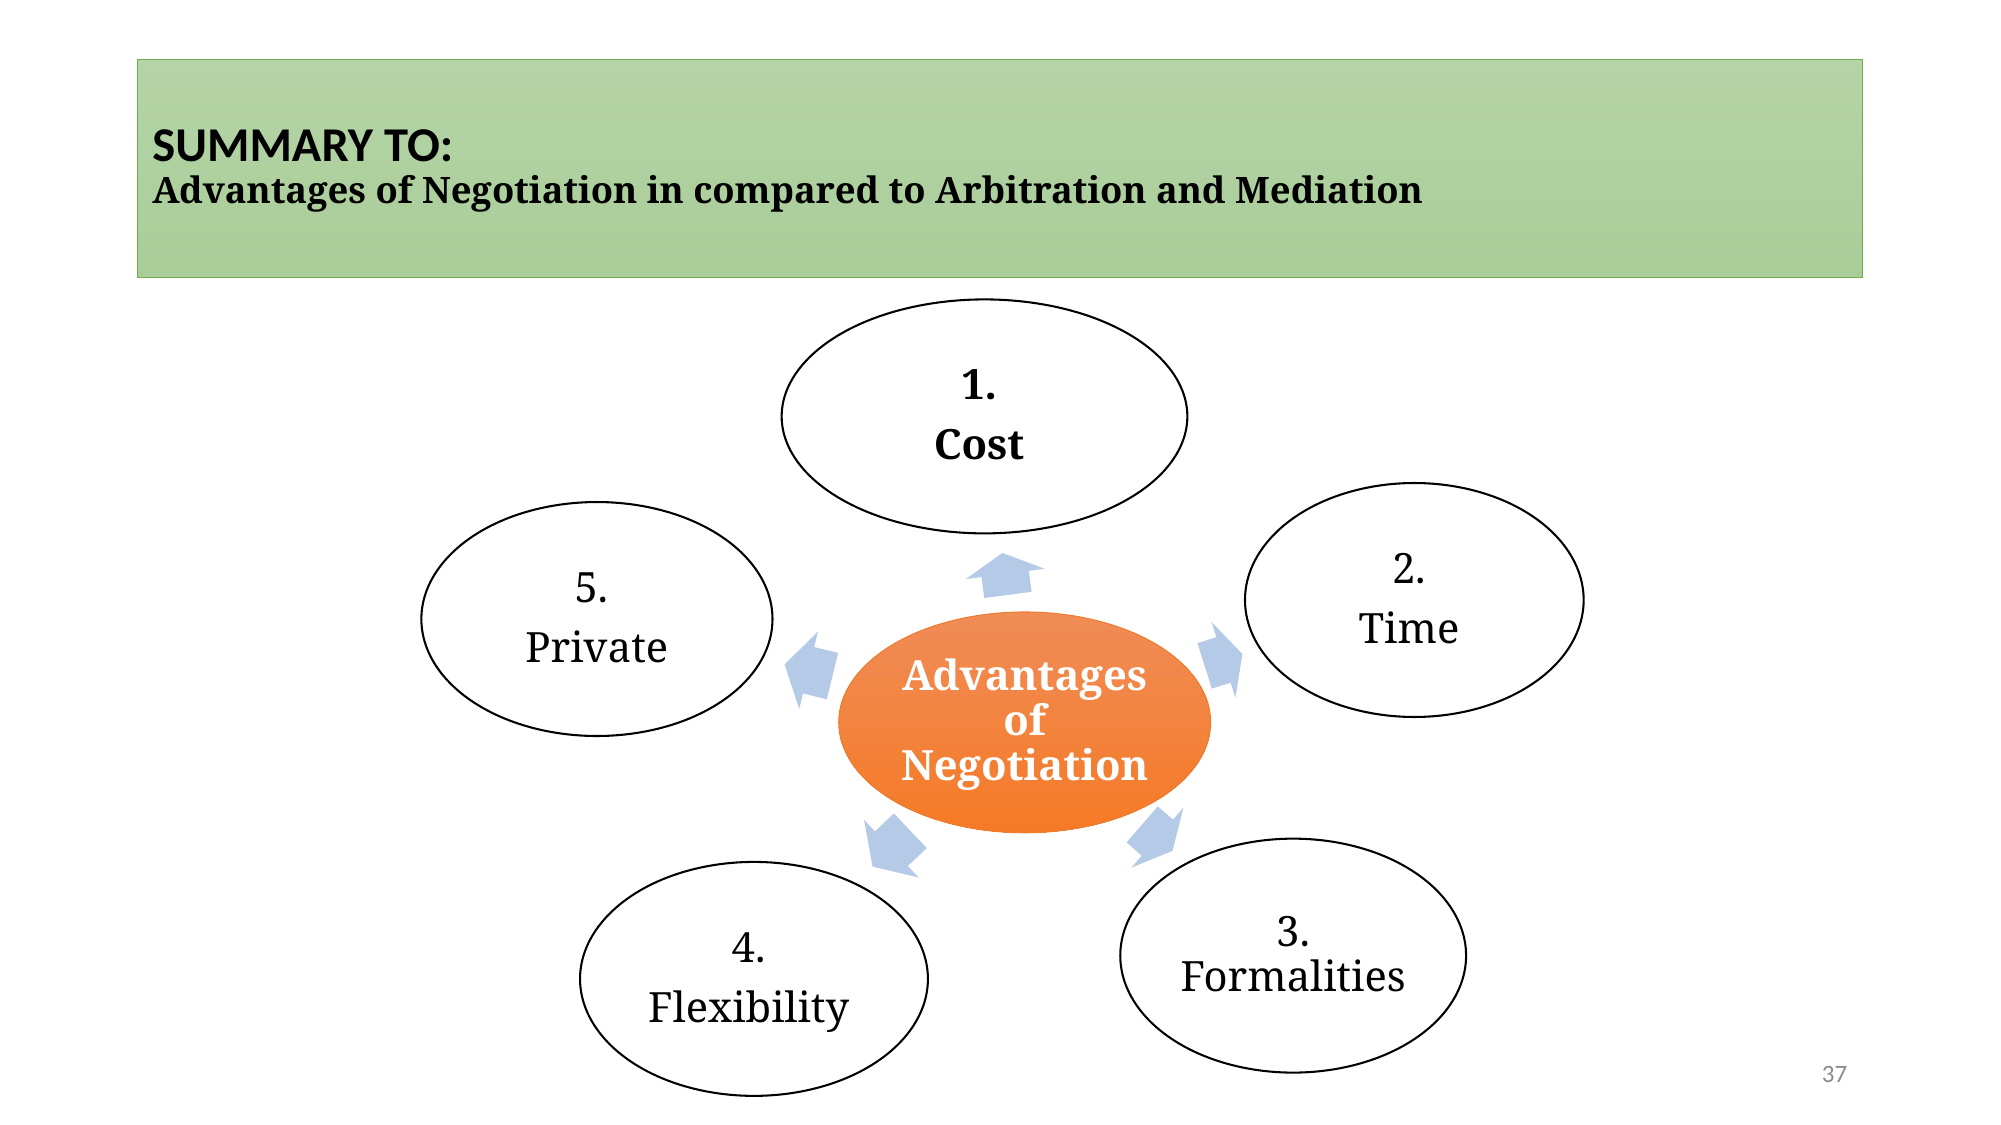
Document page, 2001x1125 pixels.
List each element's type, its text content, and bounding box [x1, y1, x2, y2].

title SUMMARY TO: Advantages of Negotiation in compared to Arbitration and Mediation [137, 59, 1863, 277]
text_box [137, 277, 1906, 1105]
